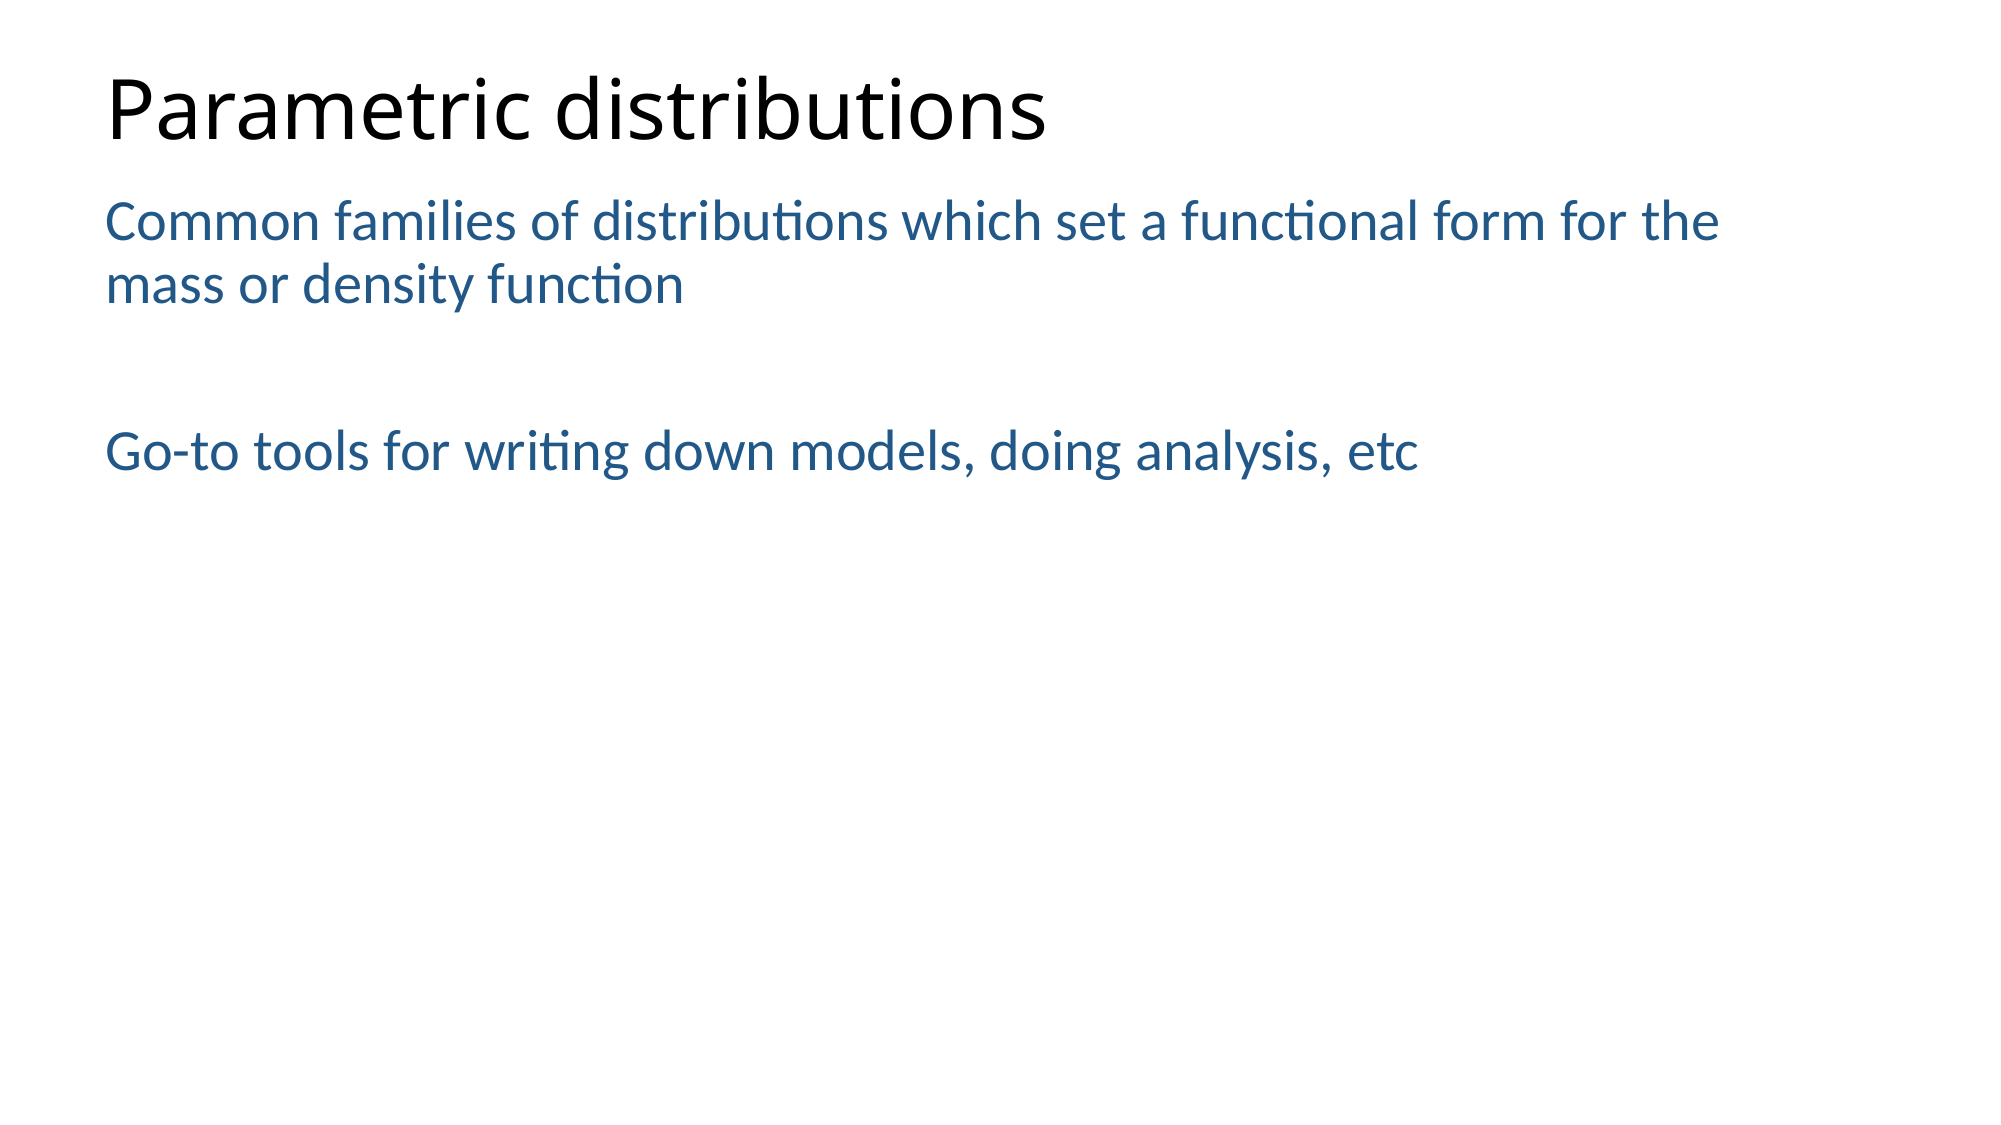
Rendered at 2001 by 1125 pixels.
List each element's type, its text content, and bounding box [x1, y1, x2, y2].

title Parametric distributions [90, 60, 1816, 164]
list Common families of distributions which set a functional form for the mass or density function Go-to tools for writing down models, doing analysis, etc [90, 182, 1816, 518]
